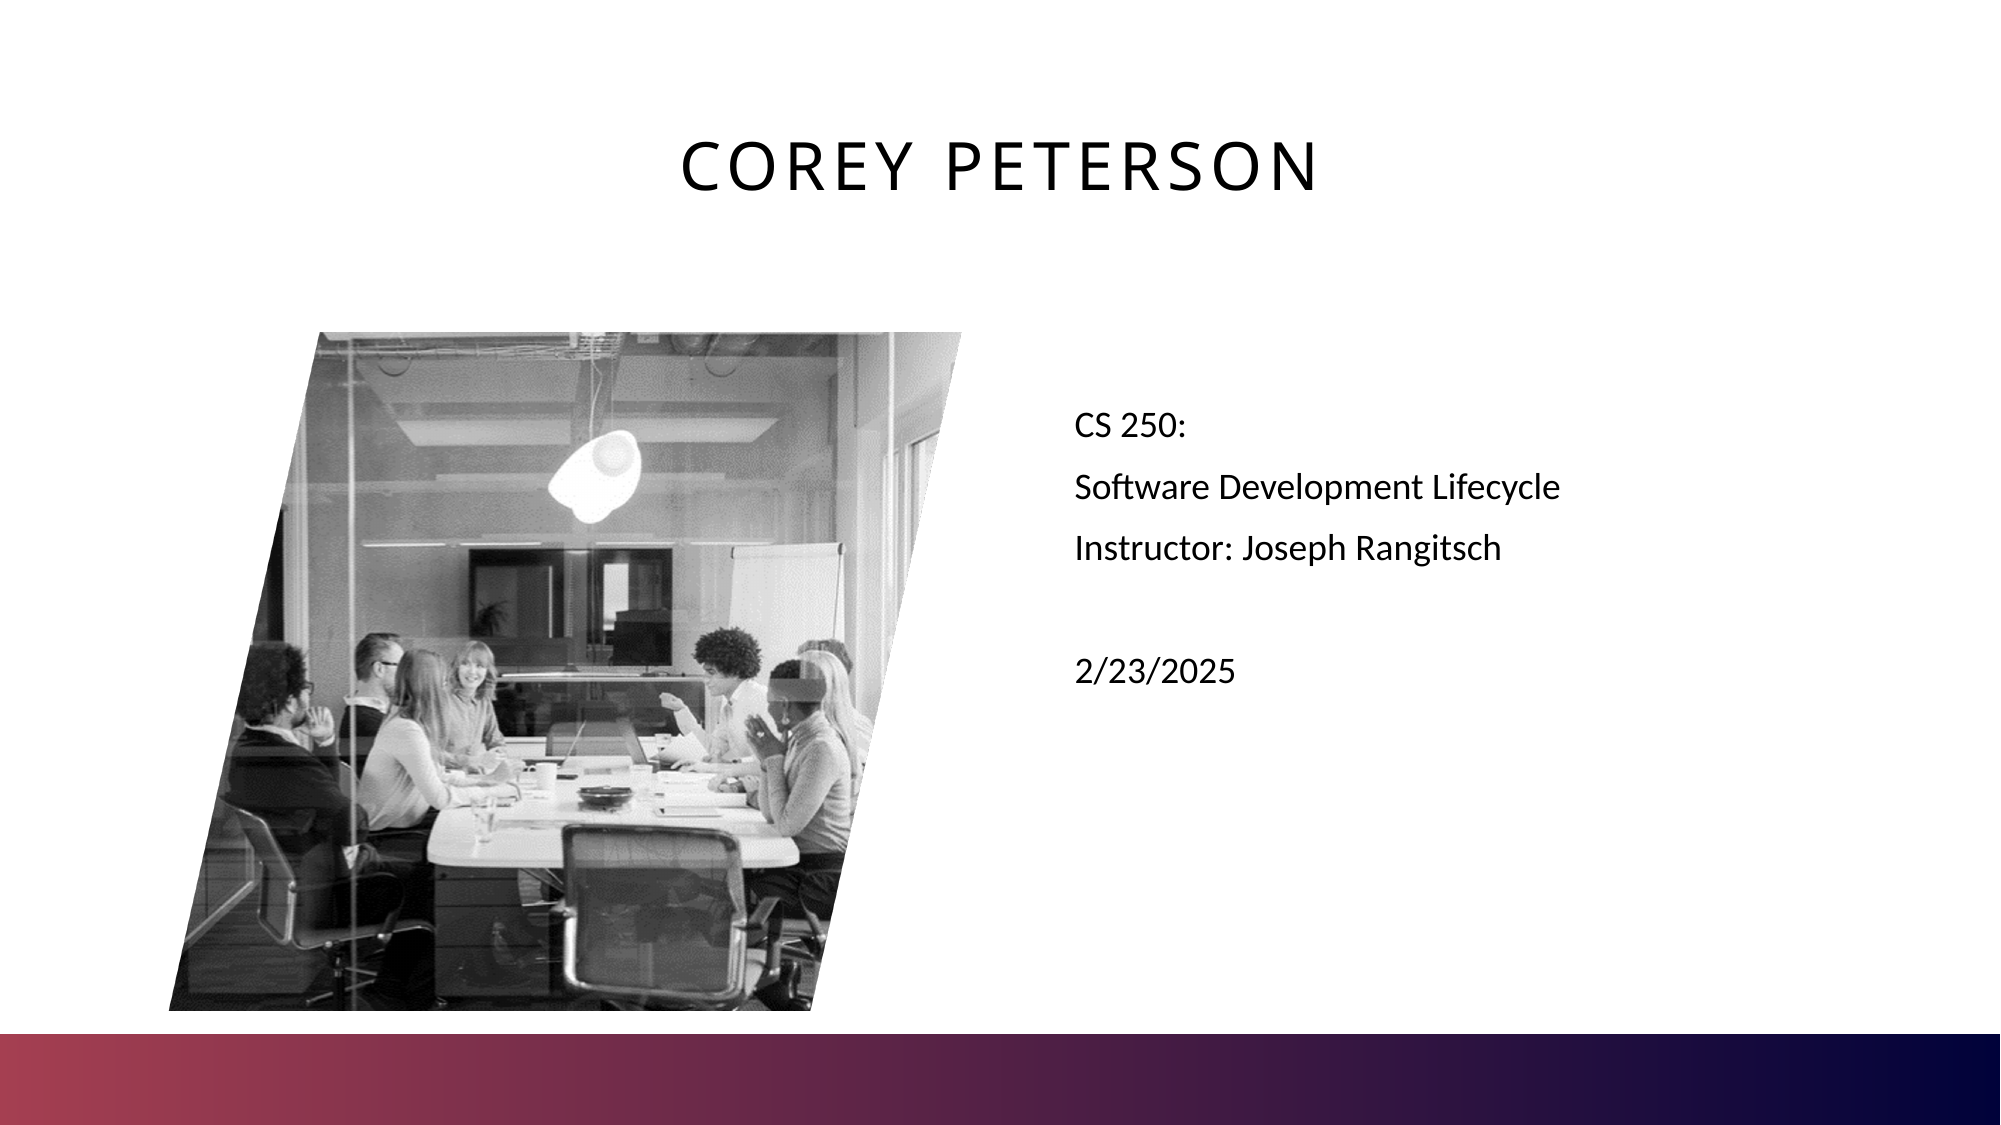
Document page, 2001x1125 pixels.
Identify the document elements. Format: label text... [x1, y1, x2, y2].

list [136, 331, 993, 1012]
list CS 250: Software Development Lifecycle Instructor: Joseph Rangitsch 2/23/2025 [1059, 332, 1863, 1011]
title Corey Peterson [137, 60, 1863, 278]
